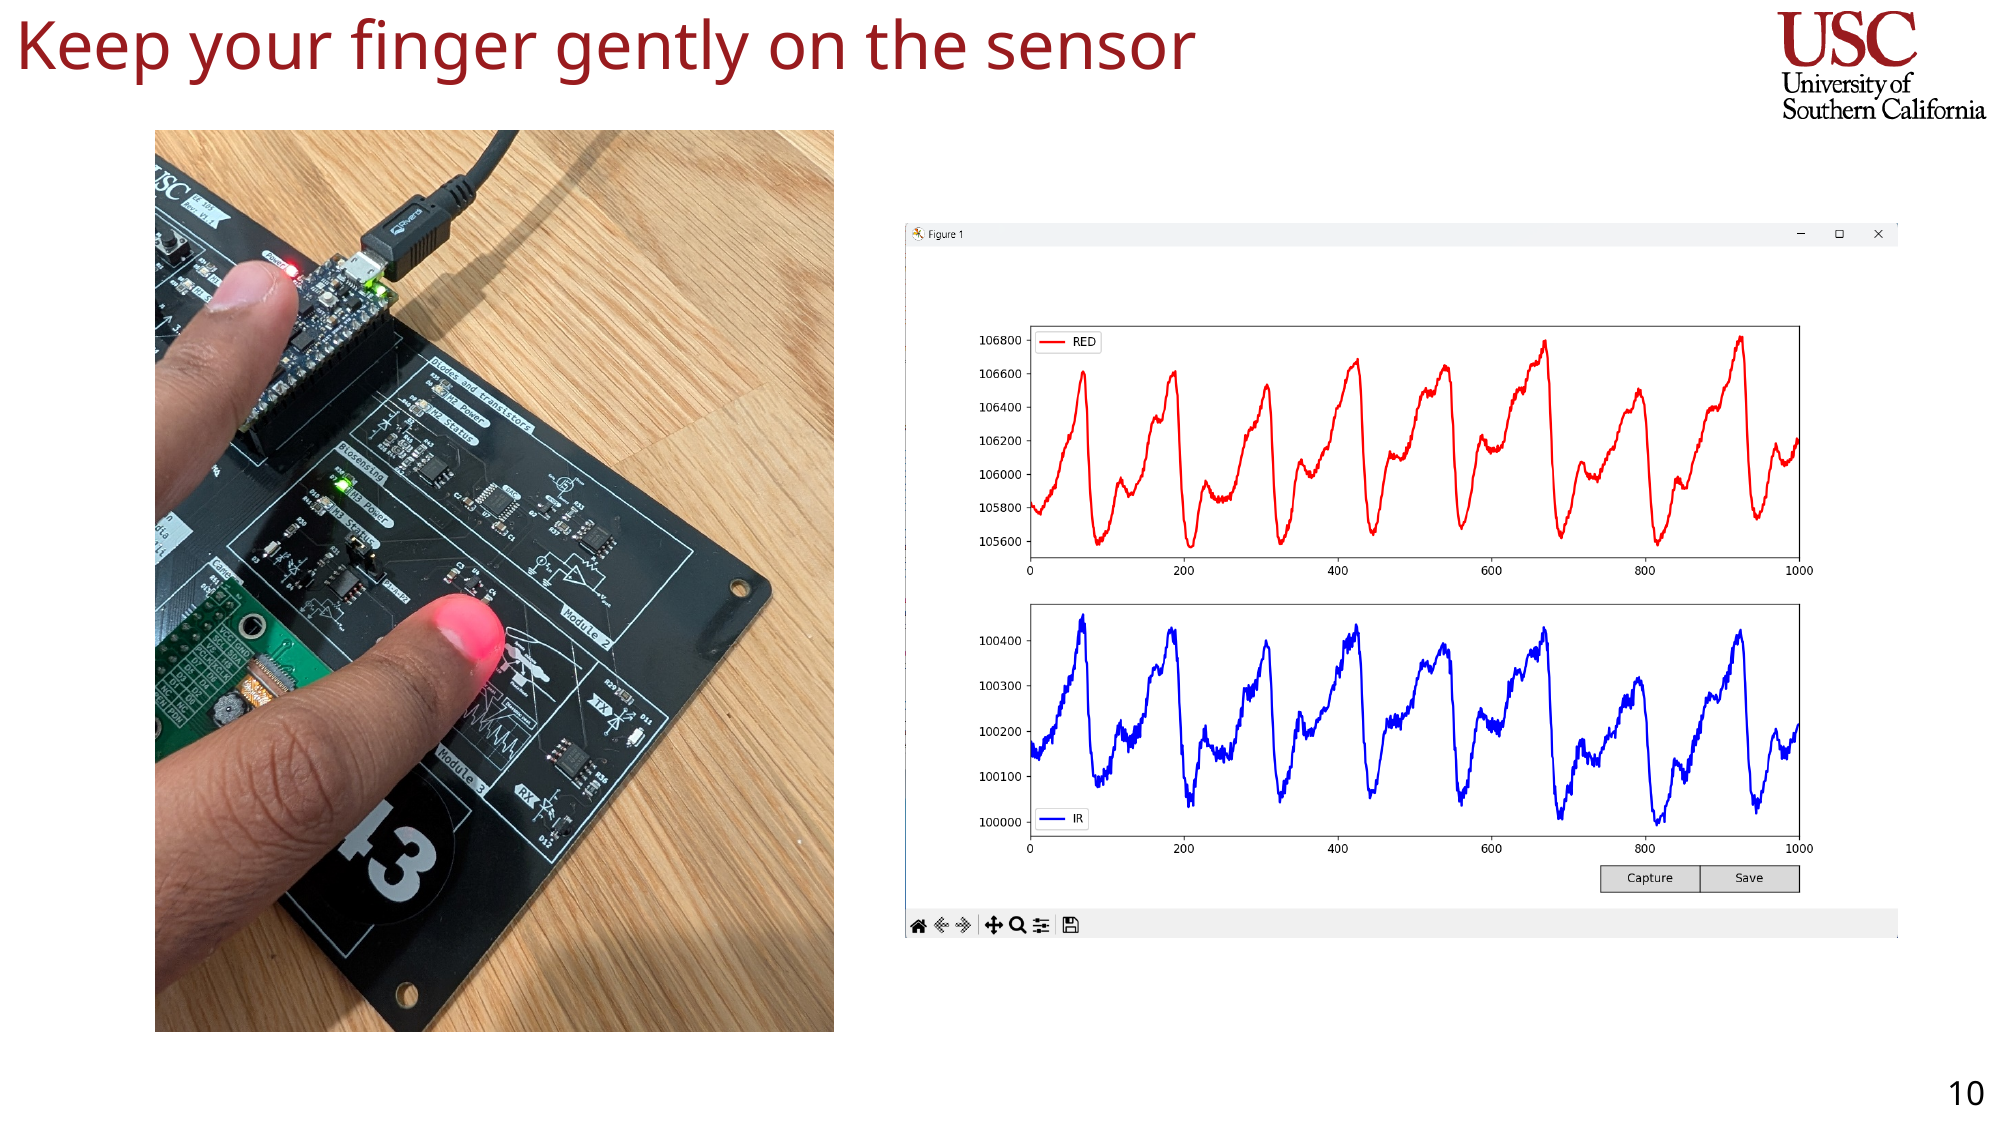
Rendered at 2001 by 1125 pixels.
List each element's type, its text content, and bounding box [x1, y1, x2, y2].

slide_number 10 [1915, 1065, 2000, 1125]
title Keep your finger gently on the sensor [0, 0, 1725, 96]
picture [155, 130, 834, 1032]
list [905, 223, 1898, 938]
picture [1769, 0, 1992, 130]
